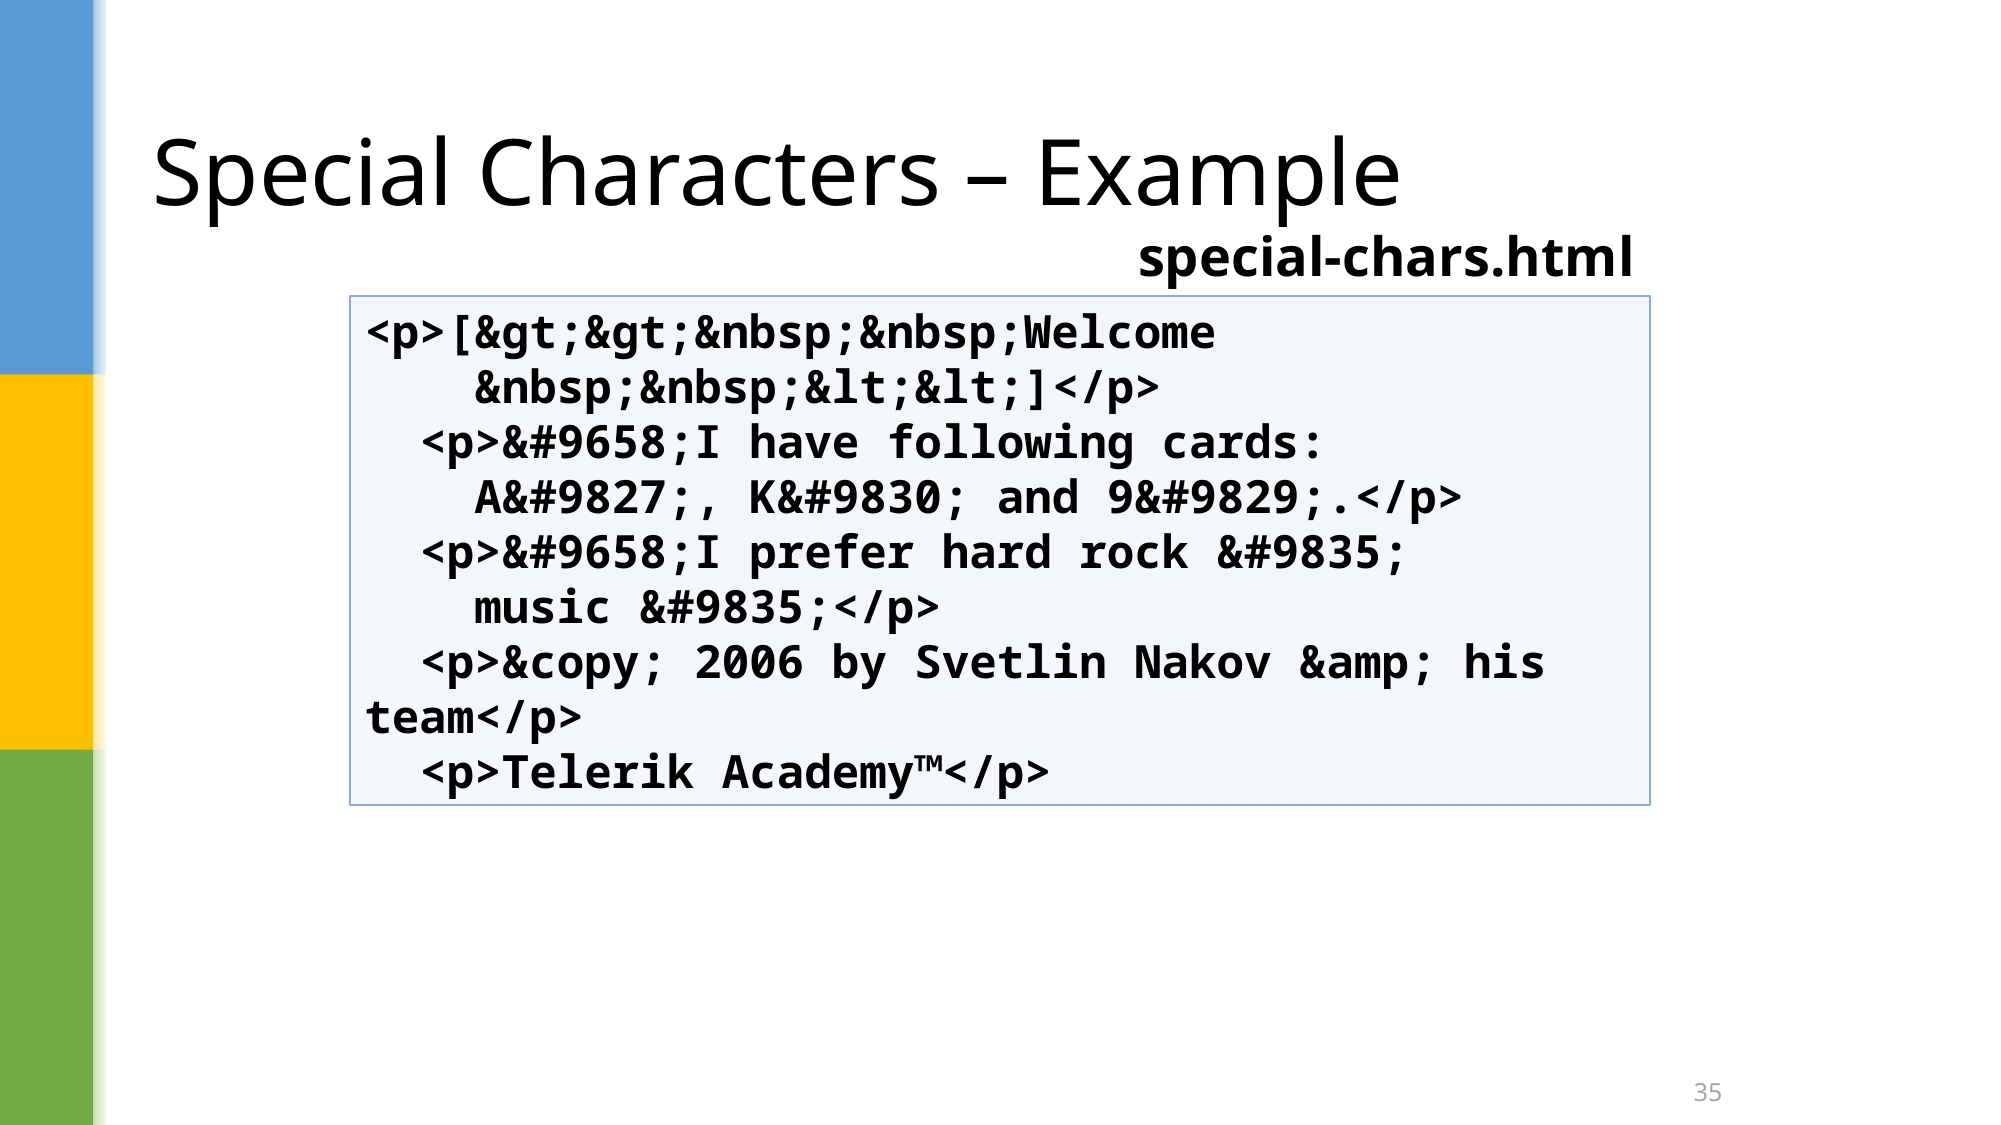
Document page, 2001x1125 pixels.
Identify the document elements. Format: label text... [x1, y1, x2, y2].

text_box special-chars.html [1095, 200, 1650, 295]
picture [0, 0, 2001, 1125]
title Special Characters – Example [137, 59, 1863, 278]
slide_number 35 [1662, 1074, 1738, 1113]
text_box <p>[&gt;&gt;&nbsp;&nbsp;Welcome &nbsp;&nbsp;&lt;&lt;]</p> <p>&#9658;I have following cards: A&#9827;, K&#9830; and 9&#9829;.</p> <p>&#9658;I prefer hard rock &#9835; music &#9835;</p> <p>&copy; 2006 by Svetlin Nakov &amp; his team</p> <p>Telerik Academy™</p> [349, 295, 1650, 806]
